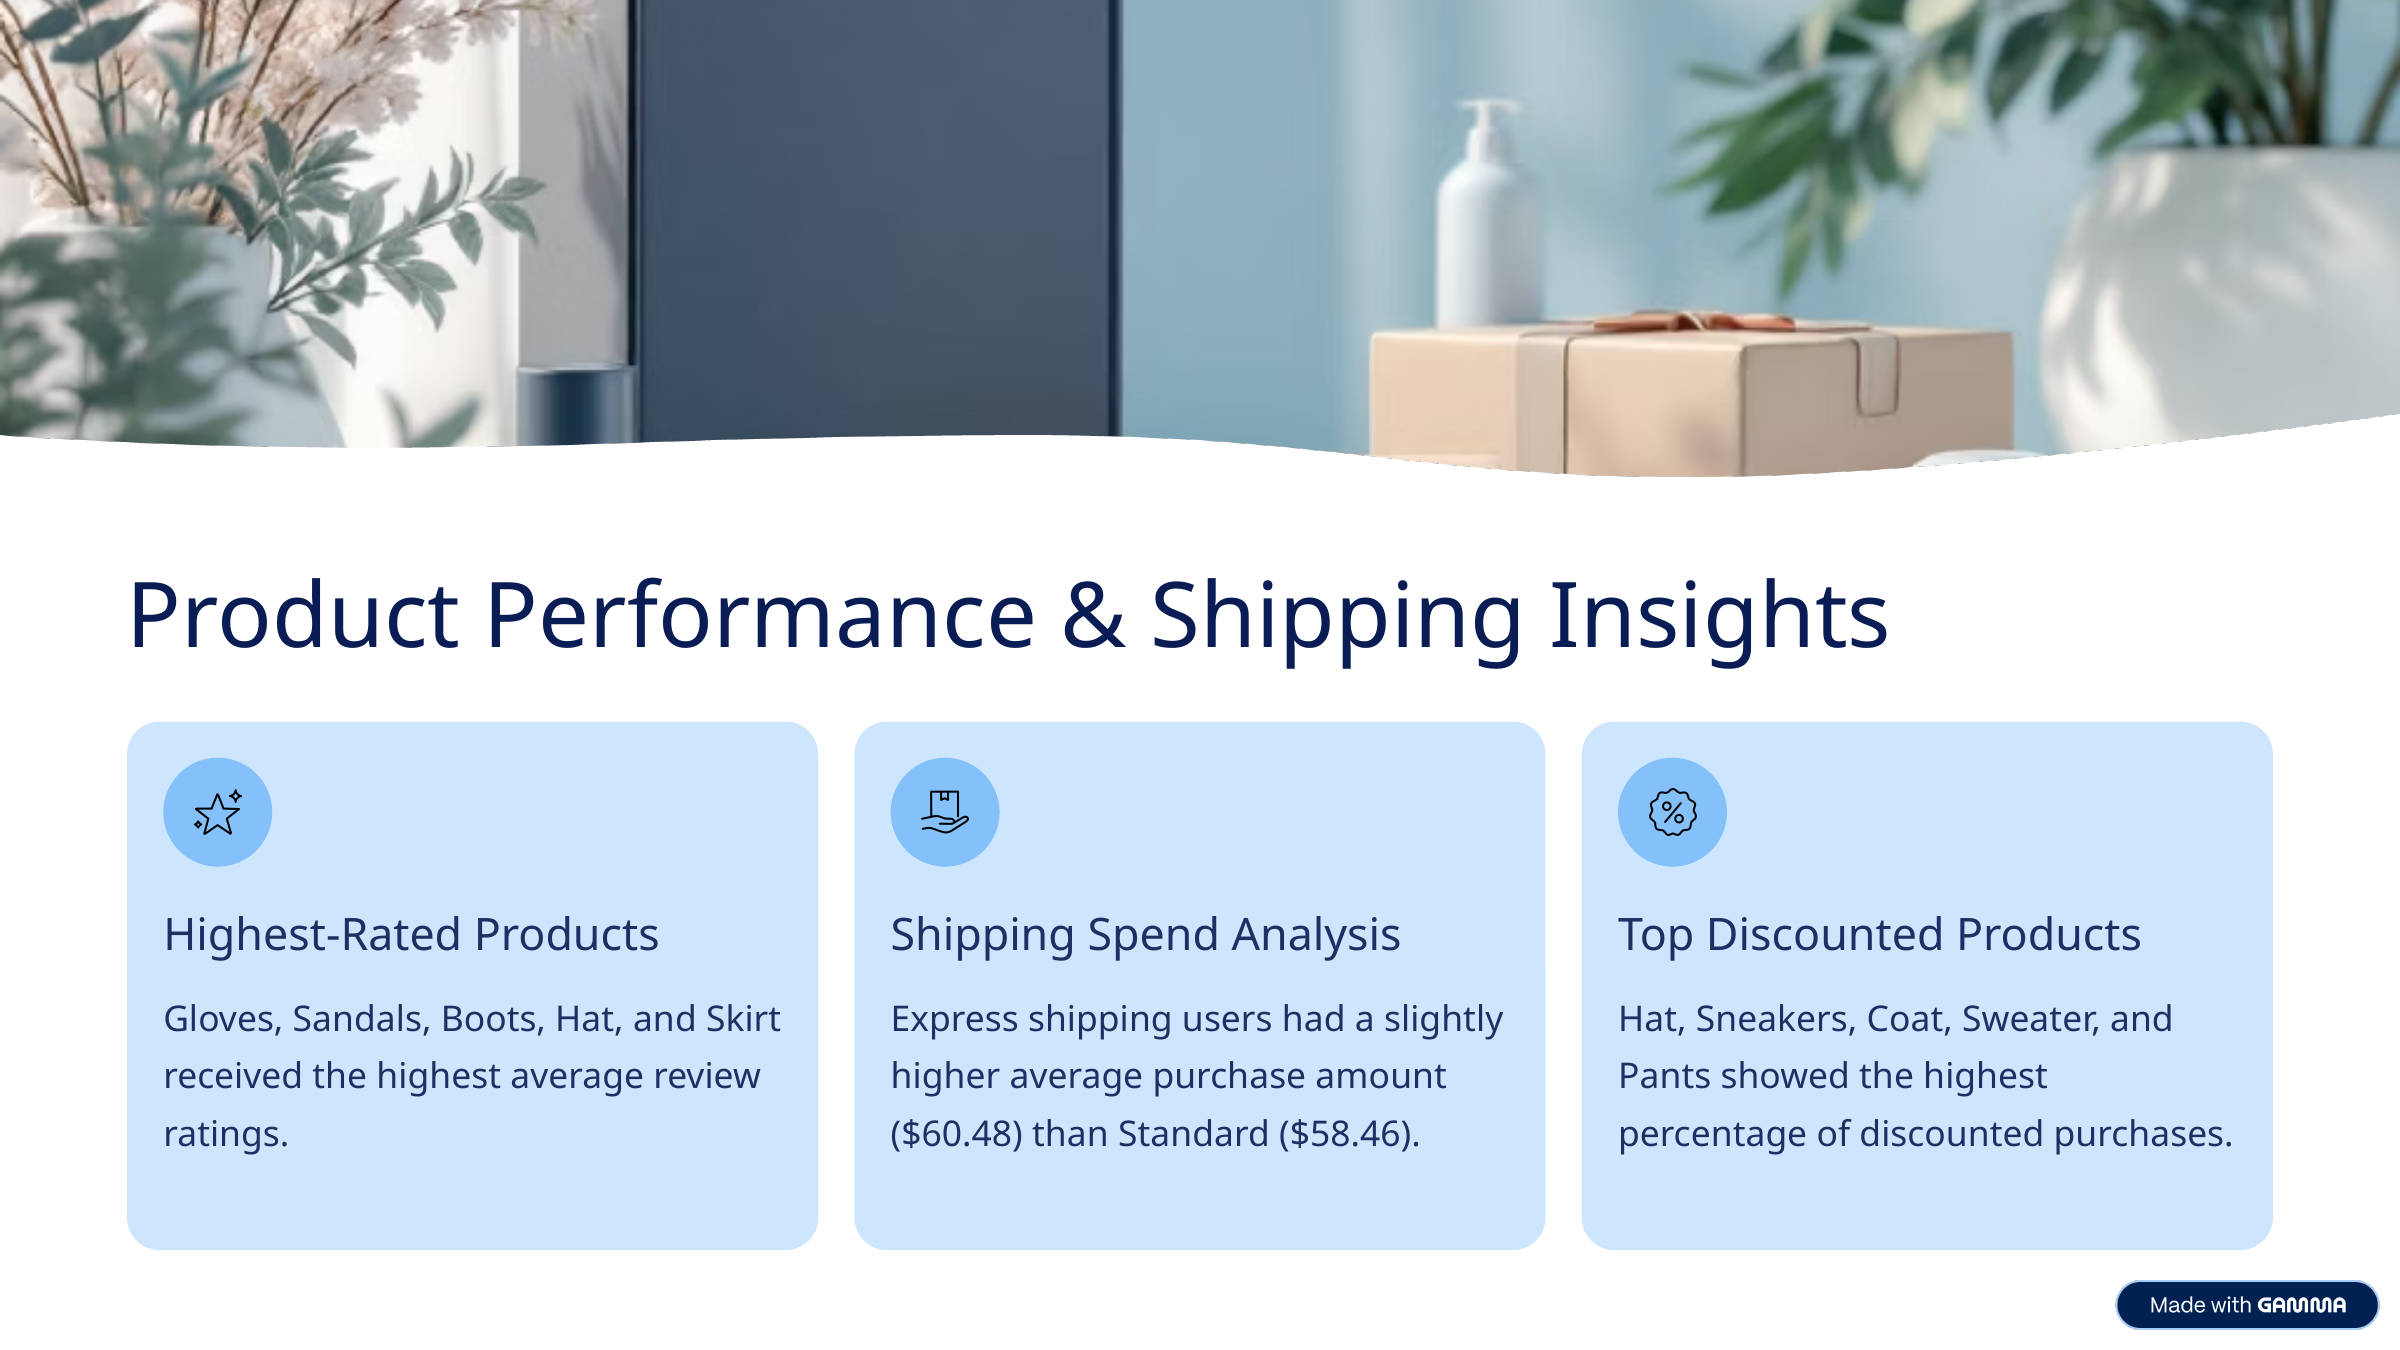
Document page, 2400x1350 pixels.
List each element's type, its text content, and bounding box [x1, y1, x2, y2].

picture [920, 787, 970, 837]
text_box [127, 721, 819, 1251]
text_box Express shipping users had a slightly higher average purchase amount ($60.48) than Standard ($58.46). [890, 981, 1510, 1156]
text_box Highest-Rated Products [163, 902, 678, 960]
picture [193, 787, 243, 837]
text_box Gloves, Sandals, Boots, Hat, and Skirt received the highest average review ratings. [163, 981, 782, 1156]
picture [2106, 1271, 2389, 1339]
text_box [163, 757, 273, 867]
text_box Product Performance & Shipping Insights [126, 553, 1897, 668]
text_box [890, 757, 1000, 867]
text_box [1618, 757, 1727, 867]
text_box [854, 721, 1546, 1251]
picture [1647, 787, 1698, 837]
text_box Top Discounted Products [1618, 902, 2160, 960]
picture [0, 0, 2400, 477]
text_box Shipping Spend Analysis [890, 902, 1418, 960]
text_box Hat, Sneakers, Coat, Sweater, and Pants showed the highest percentage of discounted purchases. [1618, 981, 2237, 1214]
text_box [1581, 721, 2273, 1251]
